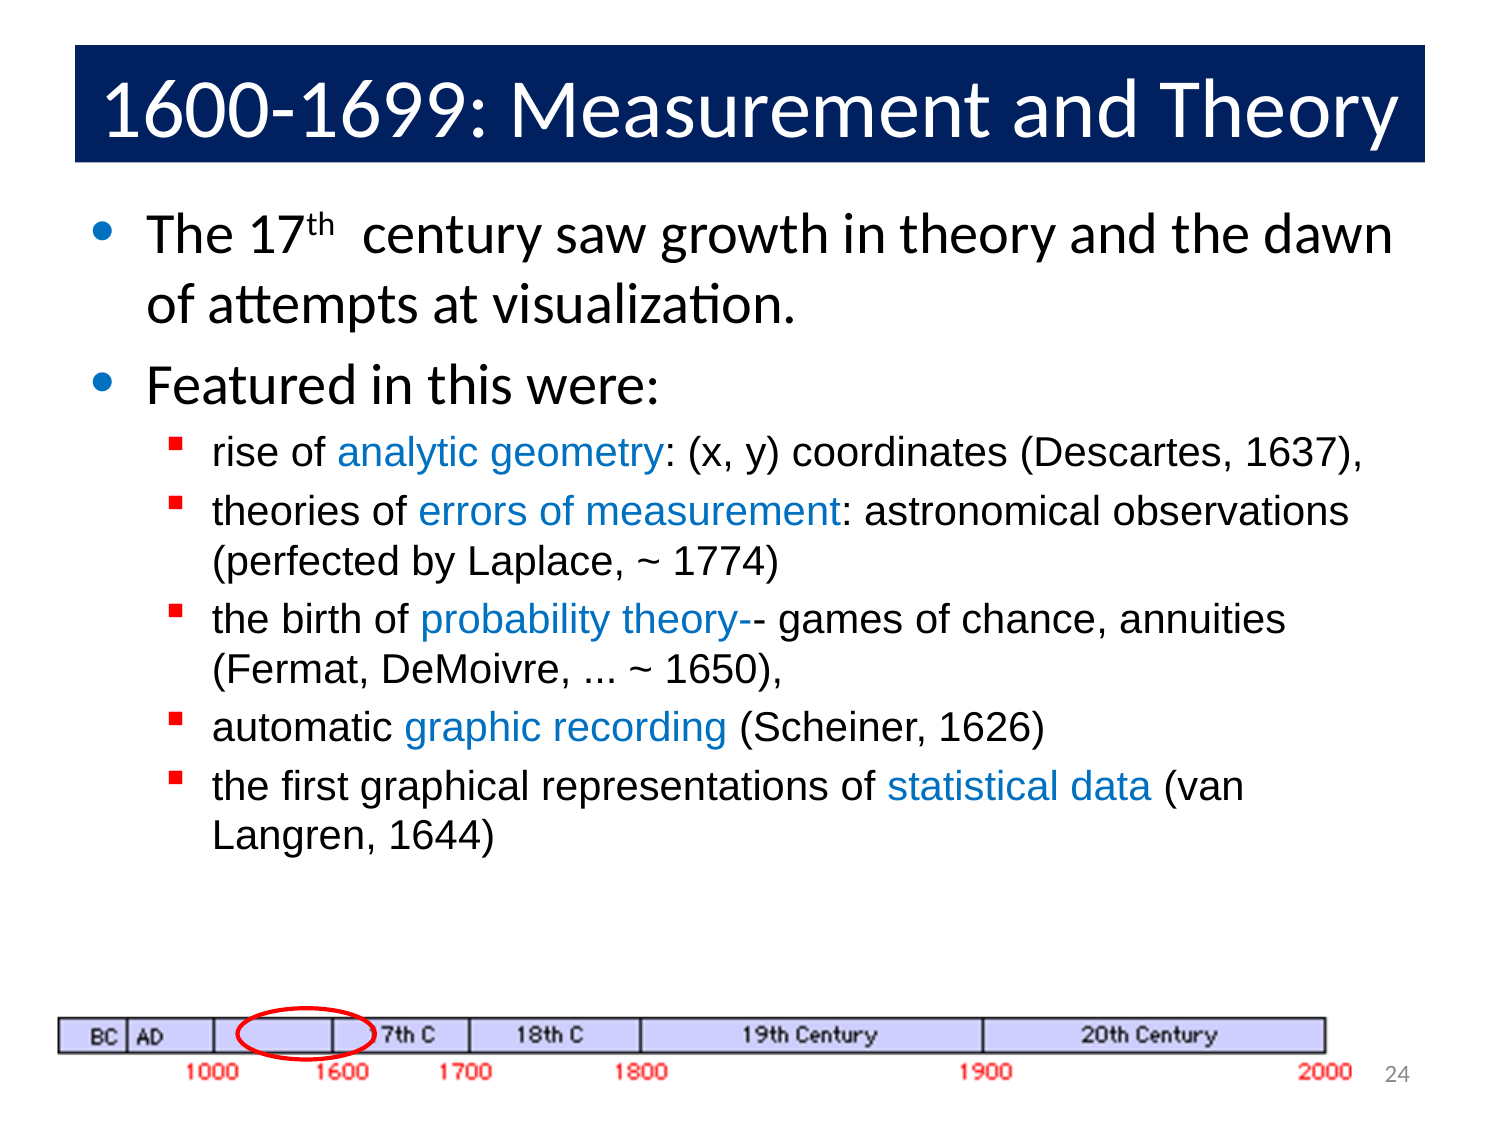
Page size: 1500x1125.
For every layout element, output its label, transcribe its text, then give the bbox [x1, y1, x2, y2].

picture [49, 1002, 1358, 1082]
title 1600-1699: Measurement and Theory [75, 45, 1425, 163]
list The 17th century saw growth in theory and the dawn of attempts at visualization. Featured in this were: rise of analytic geometry: (x, y) coordinates (Descartes, 1637), theories of errors of measurement: astronomical observations (perfected by Laplace, ~ 1774) the birth of probability theory-- games of chance, annuities (Fermat, DeMoivre, ... ~ 1650), automatic graphic recording (Scheiner, 1626) the first graphical representations of statistical data (van Langren, 1644) [75, 187, 1425, 1025]
slide_number 24 [1074, 1042, 1425, 1103]
